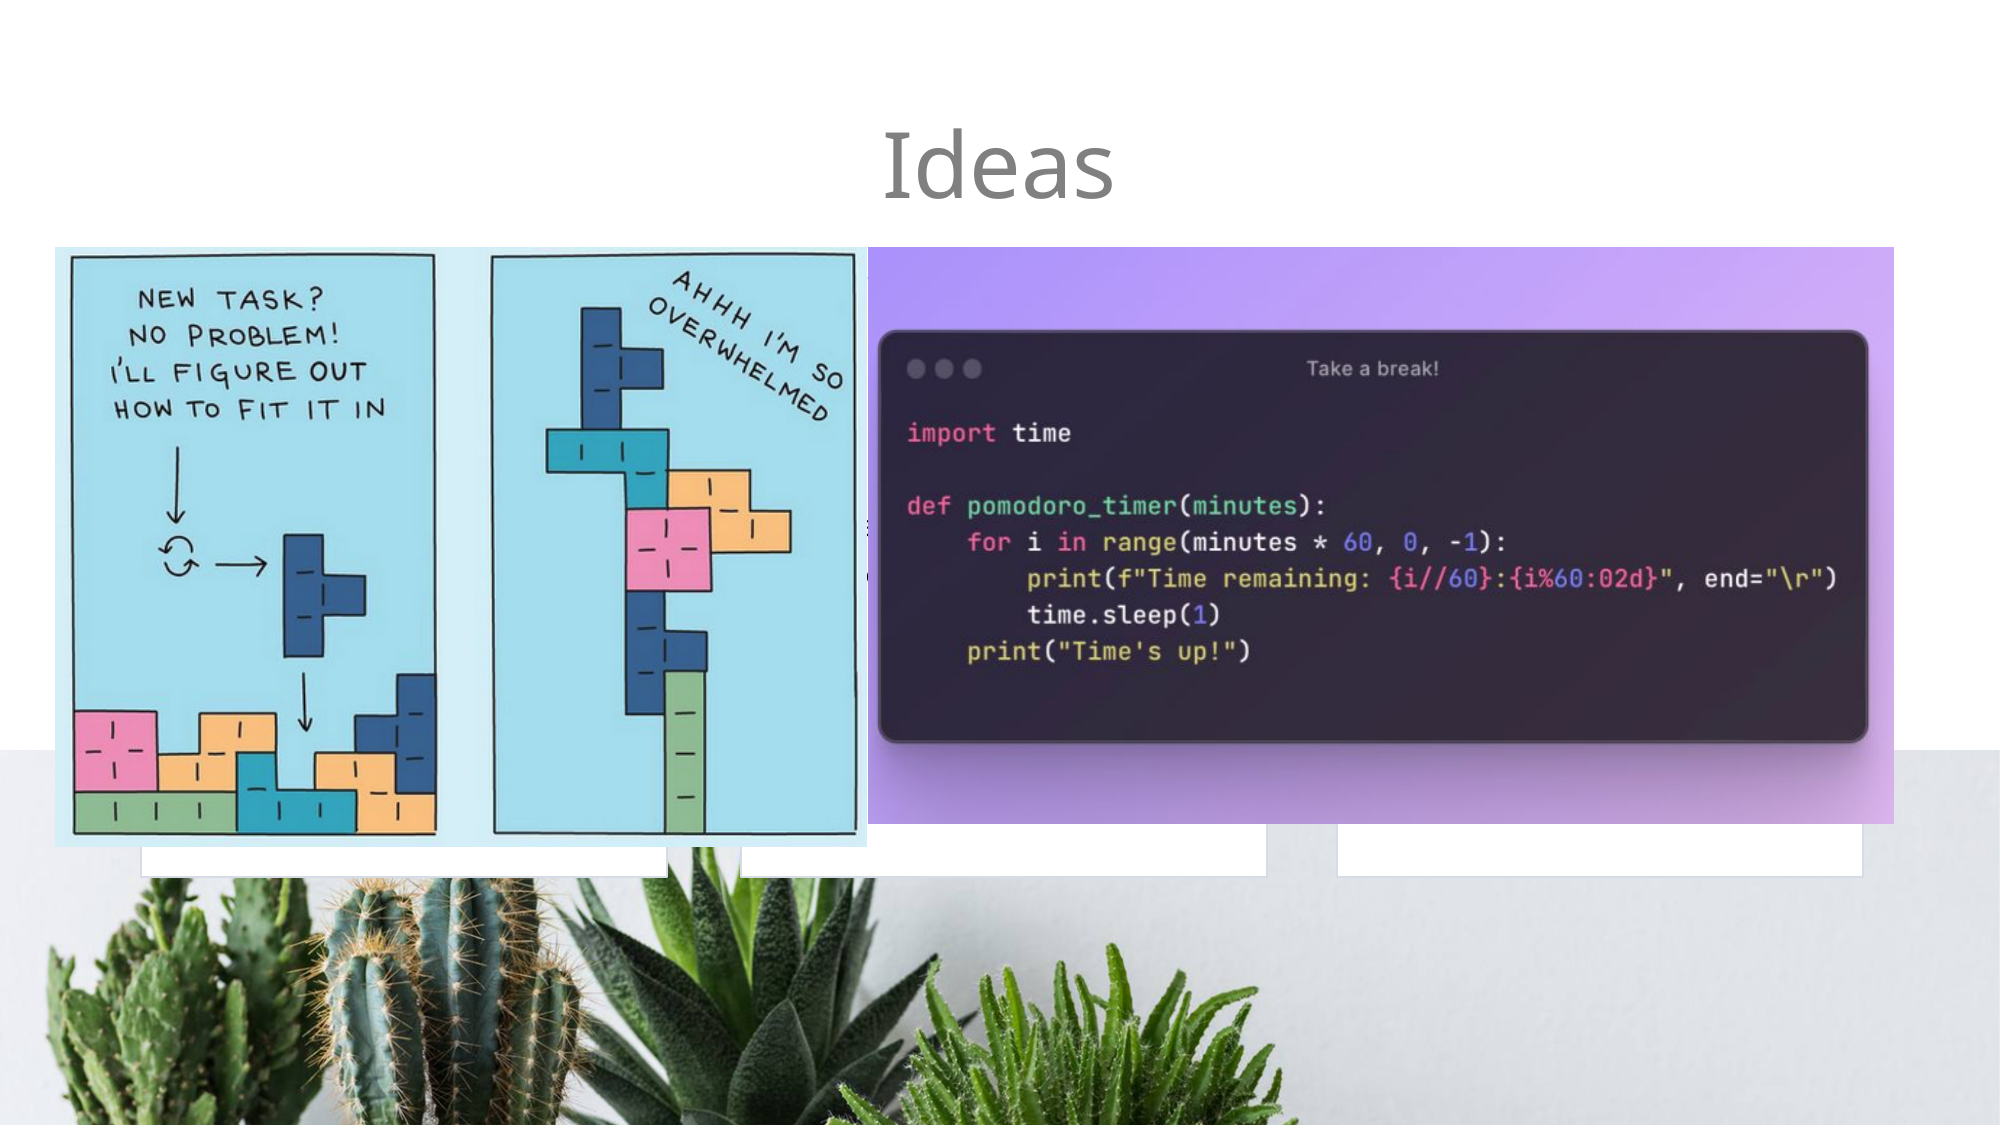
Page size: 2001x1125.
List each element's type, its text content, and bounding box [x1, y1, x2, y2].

title Ideas [137, 59, 1863, 277]
picture [0, 247, 2000, 1125]
